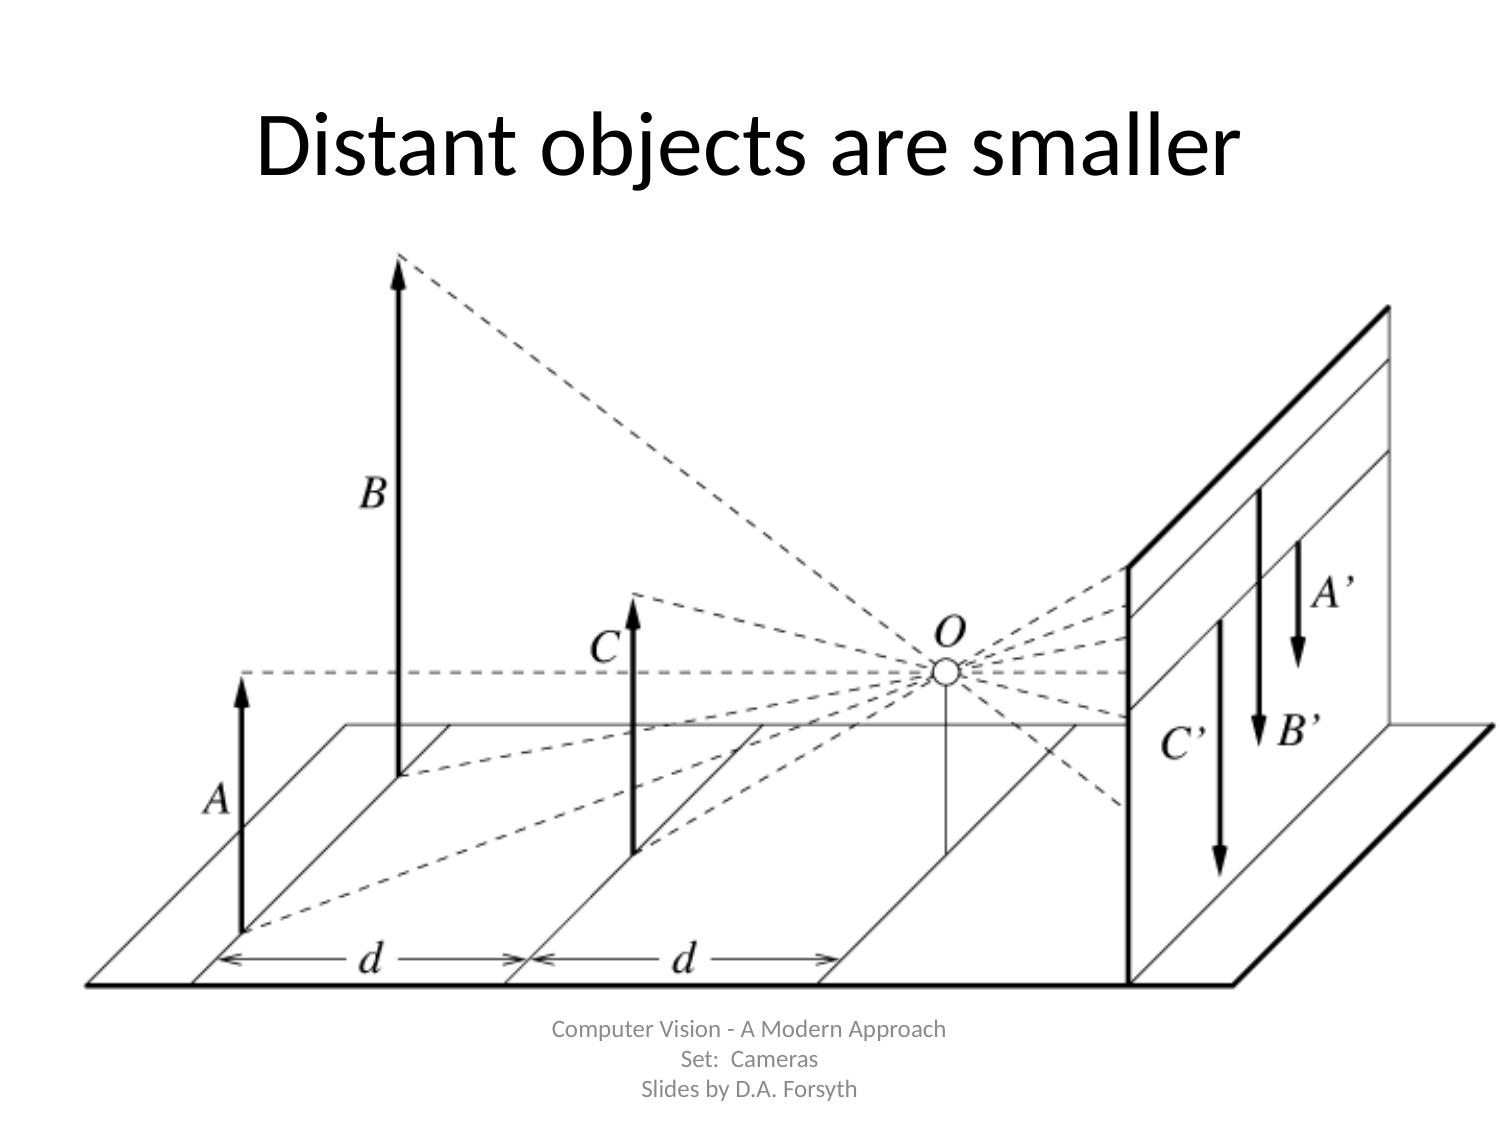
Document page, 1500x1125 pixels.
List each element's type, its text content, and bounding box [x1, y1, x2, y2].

picture [80, 249, 1500, 992]
text_box Distant objects are smaller [74, 45, 1425, 233]
text_box Computer Vision - A Modern Approach Set: Cameras Slides by D.A. Forsyth [512, 1042, 988, 1103]
